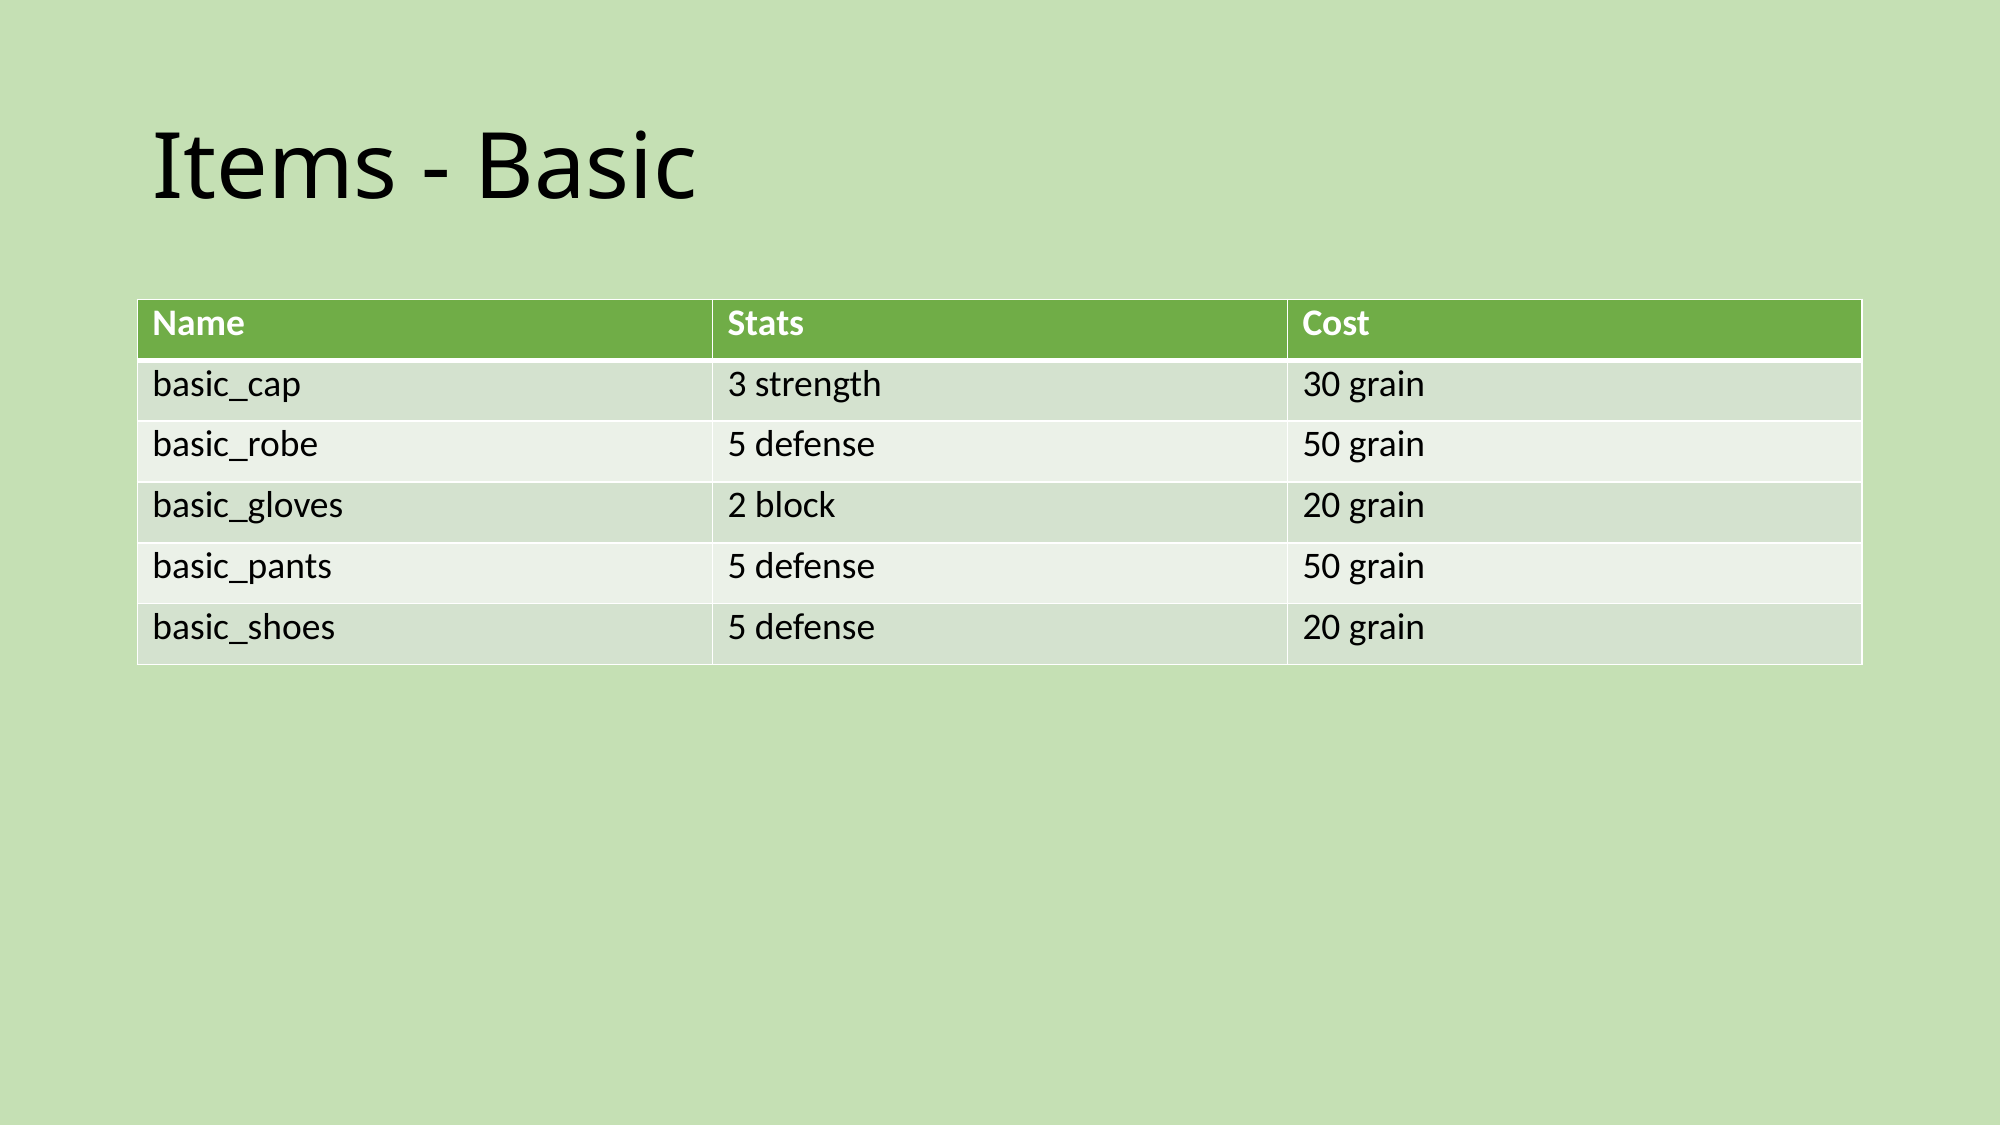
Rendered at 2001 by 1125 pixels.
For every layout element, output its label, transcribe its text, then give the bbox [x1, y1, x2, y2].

table_cell 2 block [713, 483, 1287, 542]
table_cell basic_shoes [138, 604, 712, 664]
table_cell 3 strength [713, 363, 1287, 420]
table_cell basic_pants [138, 544, 712, 603]
table_cell 5 defense [713, 422, 1287, 481]
table_cell basic_cap [138, 363, 712, 420]
table_cell 20 grain [1288, 483, 1861, 542]
table_header Stats [713, 300, 1287, 358]
table_header Name [138, 300, 712, 358]
table_cell basic_robe [138, 422, 712, 481]
title Items - Basic [137, 59, 1863, 278]
table_cell 30 grain [1288, 363, 1861, 420]
table_cell 50 grain [1288, 422, 1861, 481]
table_cell 5 defense [713, 604, 1287, 664]
table_cell 50 grain [1288, 544, 1861, 603]
table_cell 20 grain [1288, 604, 1861, 664]
table_header Cost [1288, 300, 1861, 358]
table_cell 5 defense [713, 544, 1287, 603]
table_cell basic_gloves [138, 483, 712, 542]
